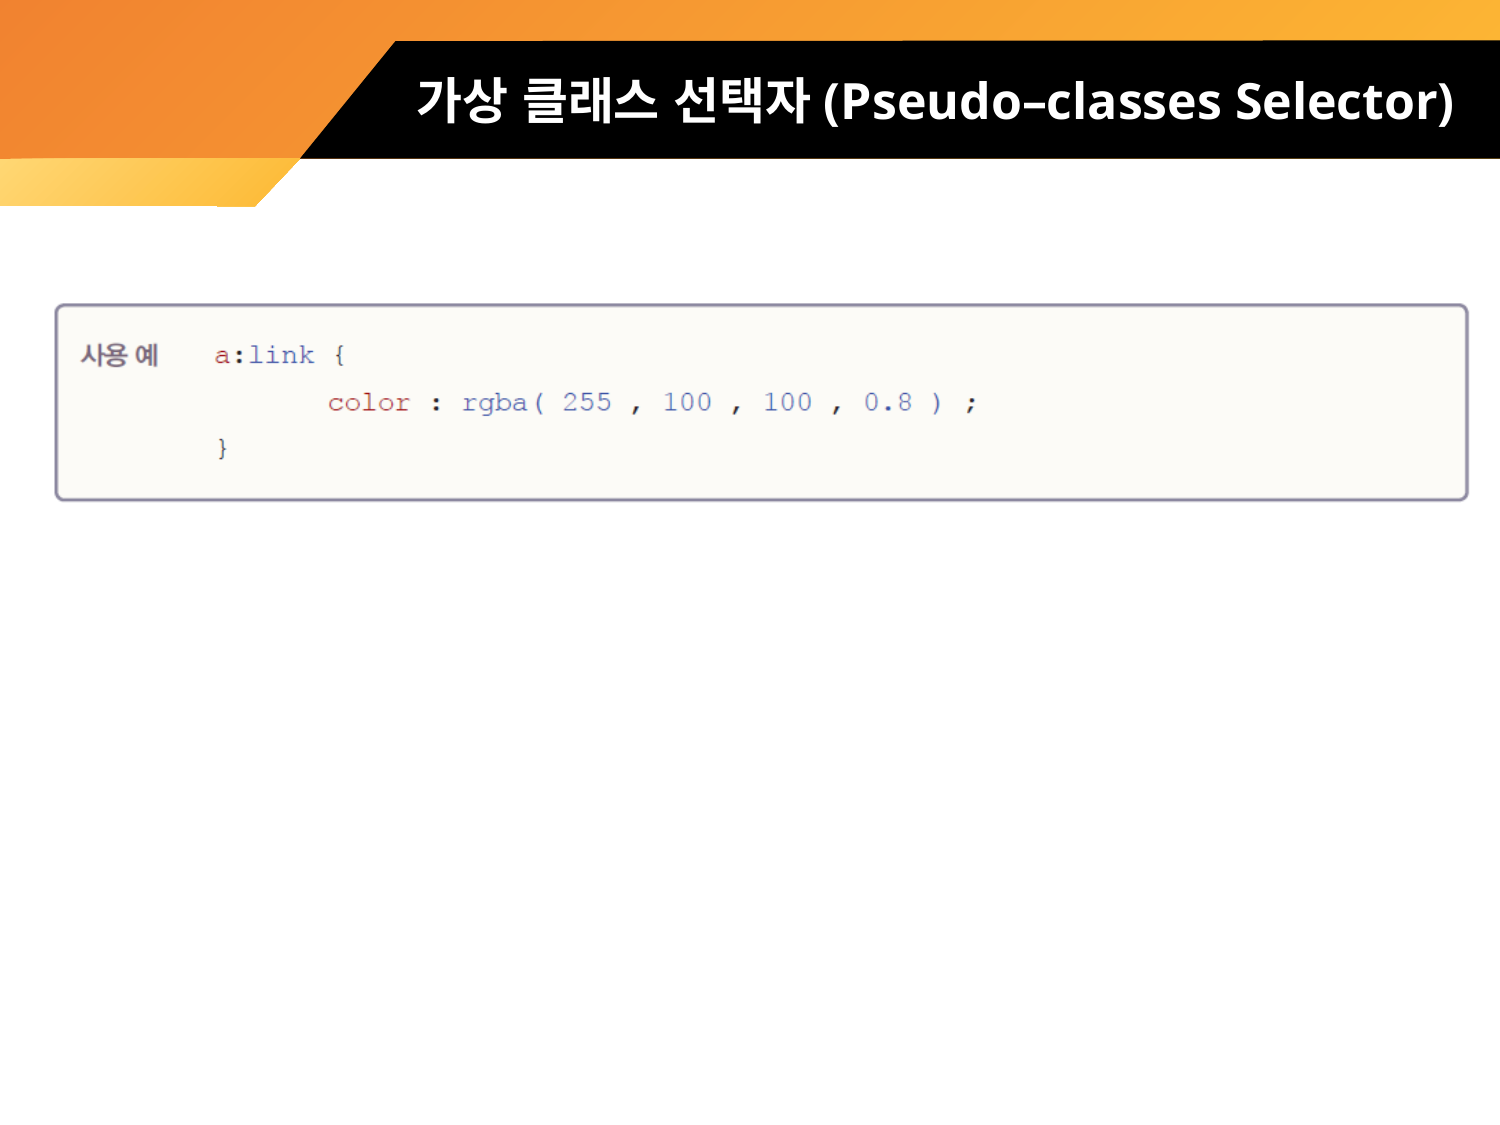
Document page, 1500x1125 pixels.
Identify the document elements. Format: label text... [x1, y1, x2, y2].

picture [41, 290, 1483, 516]
title 가상 클래스 선택자(Pseudo–classes Selector) [374, 36, 1481, 163]
